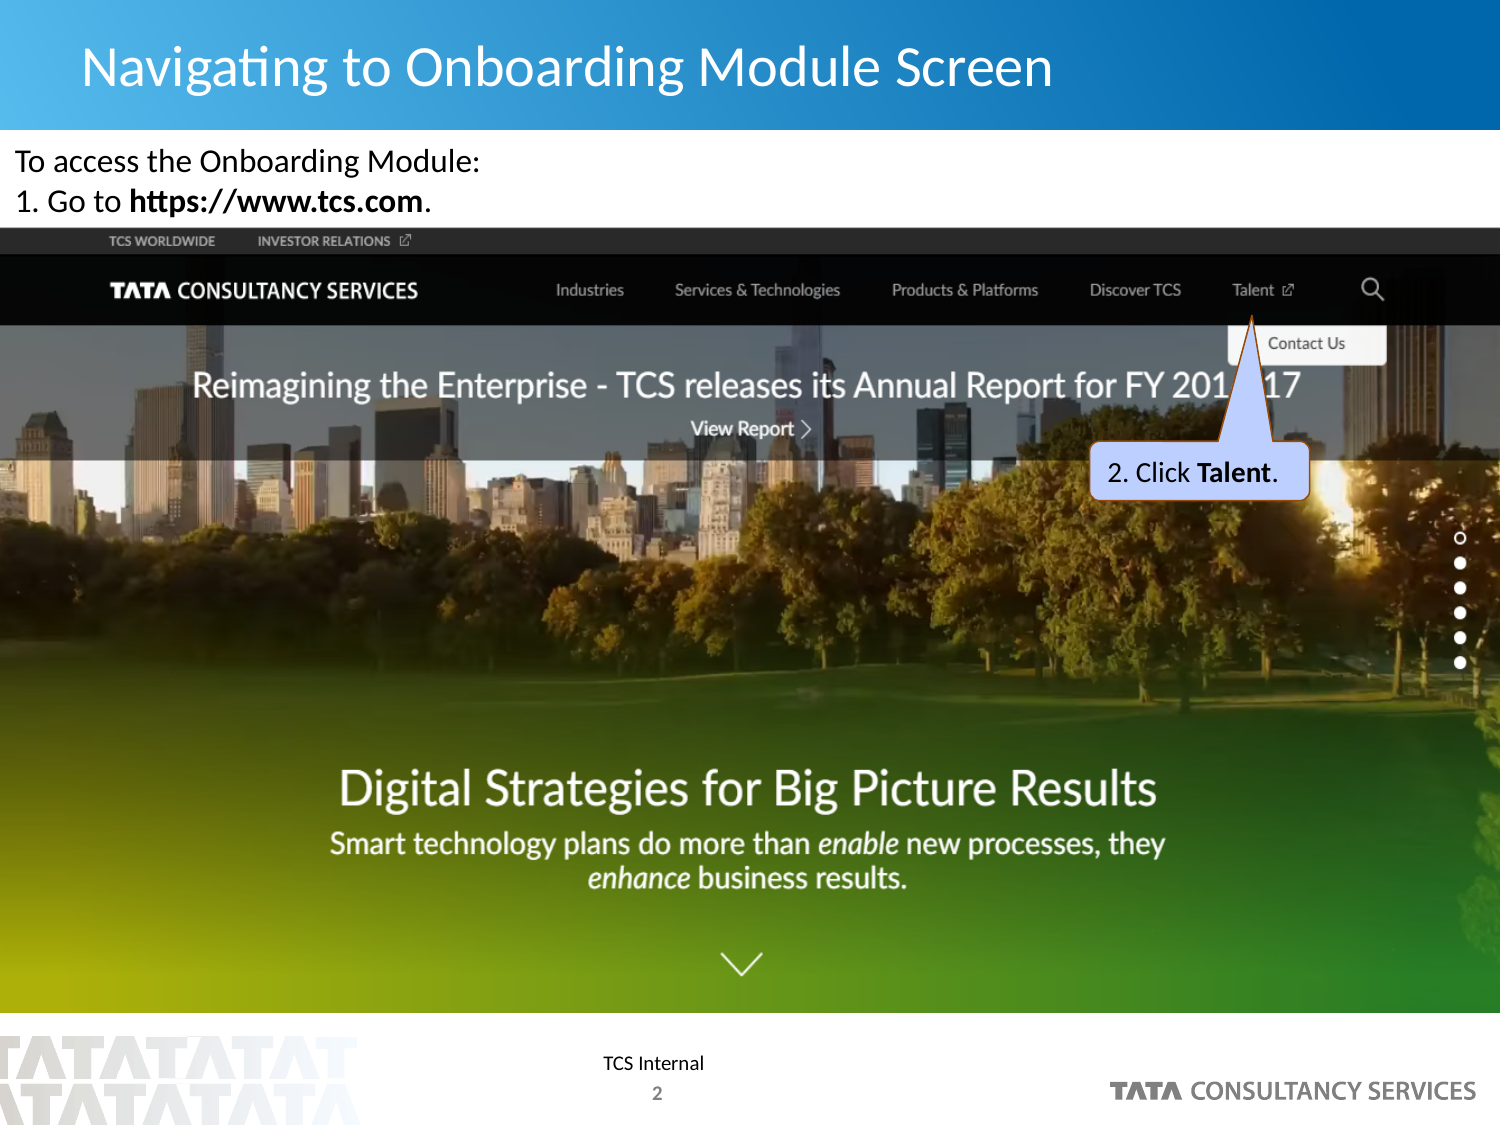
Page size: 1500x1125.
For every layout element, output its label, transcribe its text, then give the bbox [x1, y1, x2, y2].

title Navigating to Onboarding Module Screen [66, 9, 1463, 116]
text_box To access the Onboarding Module: 1. Go to https://www.tcs.com. [0, 132, 1500, 226]
list TCS Internal [515, 1040, 978, 1083]
picture [0, 227, 1500, 1014]
